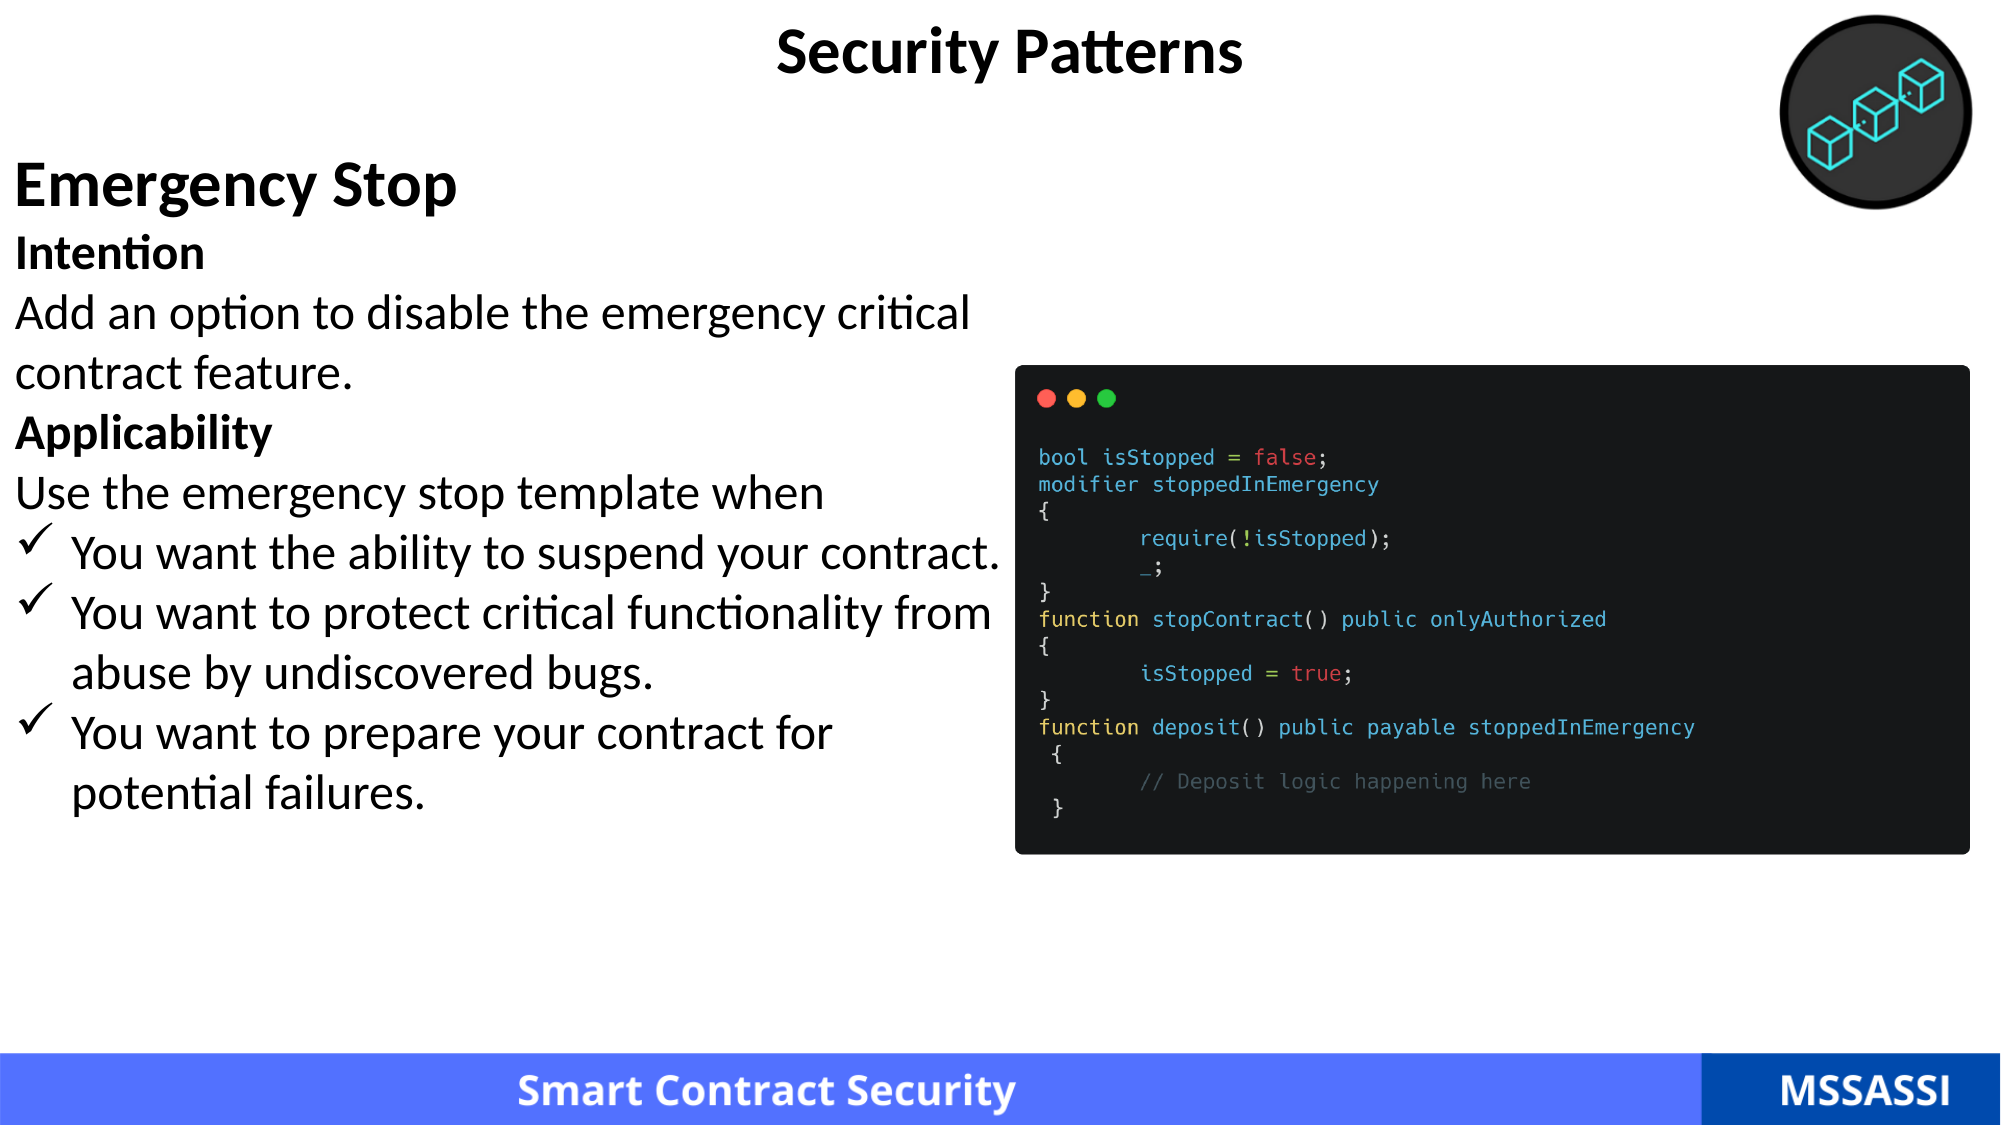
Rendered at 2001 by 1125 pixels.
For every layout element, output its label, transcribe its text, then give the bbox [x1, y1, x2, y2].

picture [0, 0, 2001, 1125]
text_box Emergency Stop Intention Add an option to disable the emergency critical contract feature. Applicability Use the emergency stop template when You want the ability to suspend your contract. You want to protect critical functionality from abuse by undiscovered bugs. You want to prepare your contract for potential failures. [0, 132, 1024, 828]
text_box Security Patterns [761, 0, 1788, 95]
